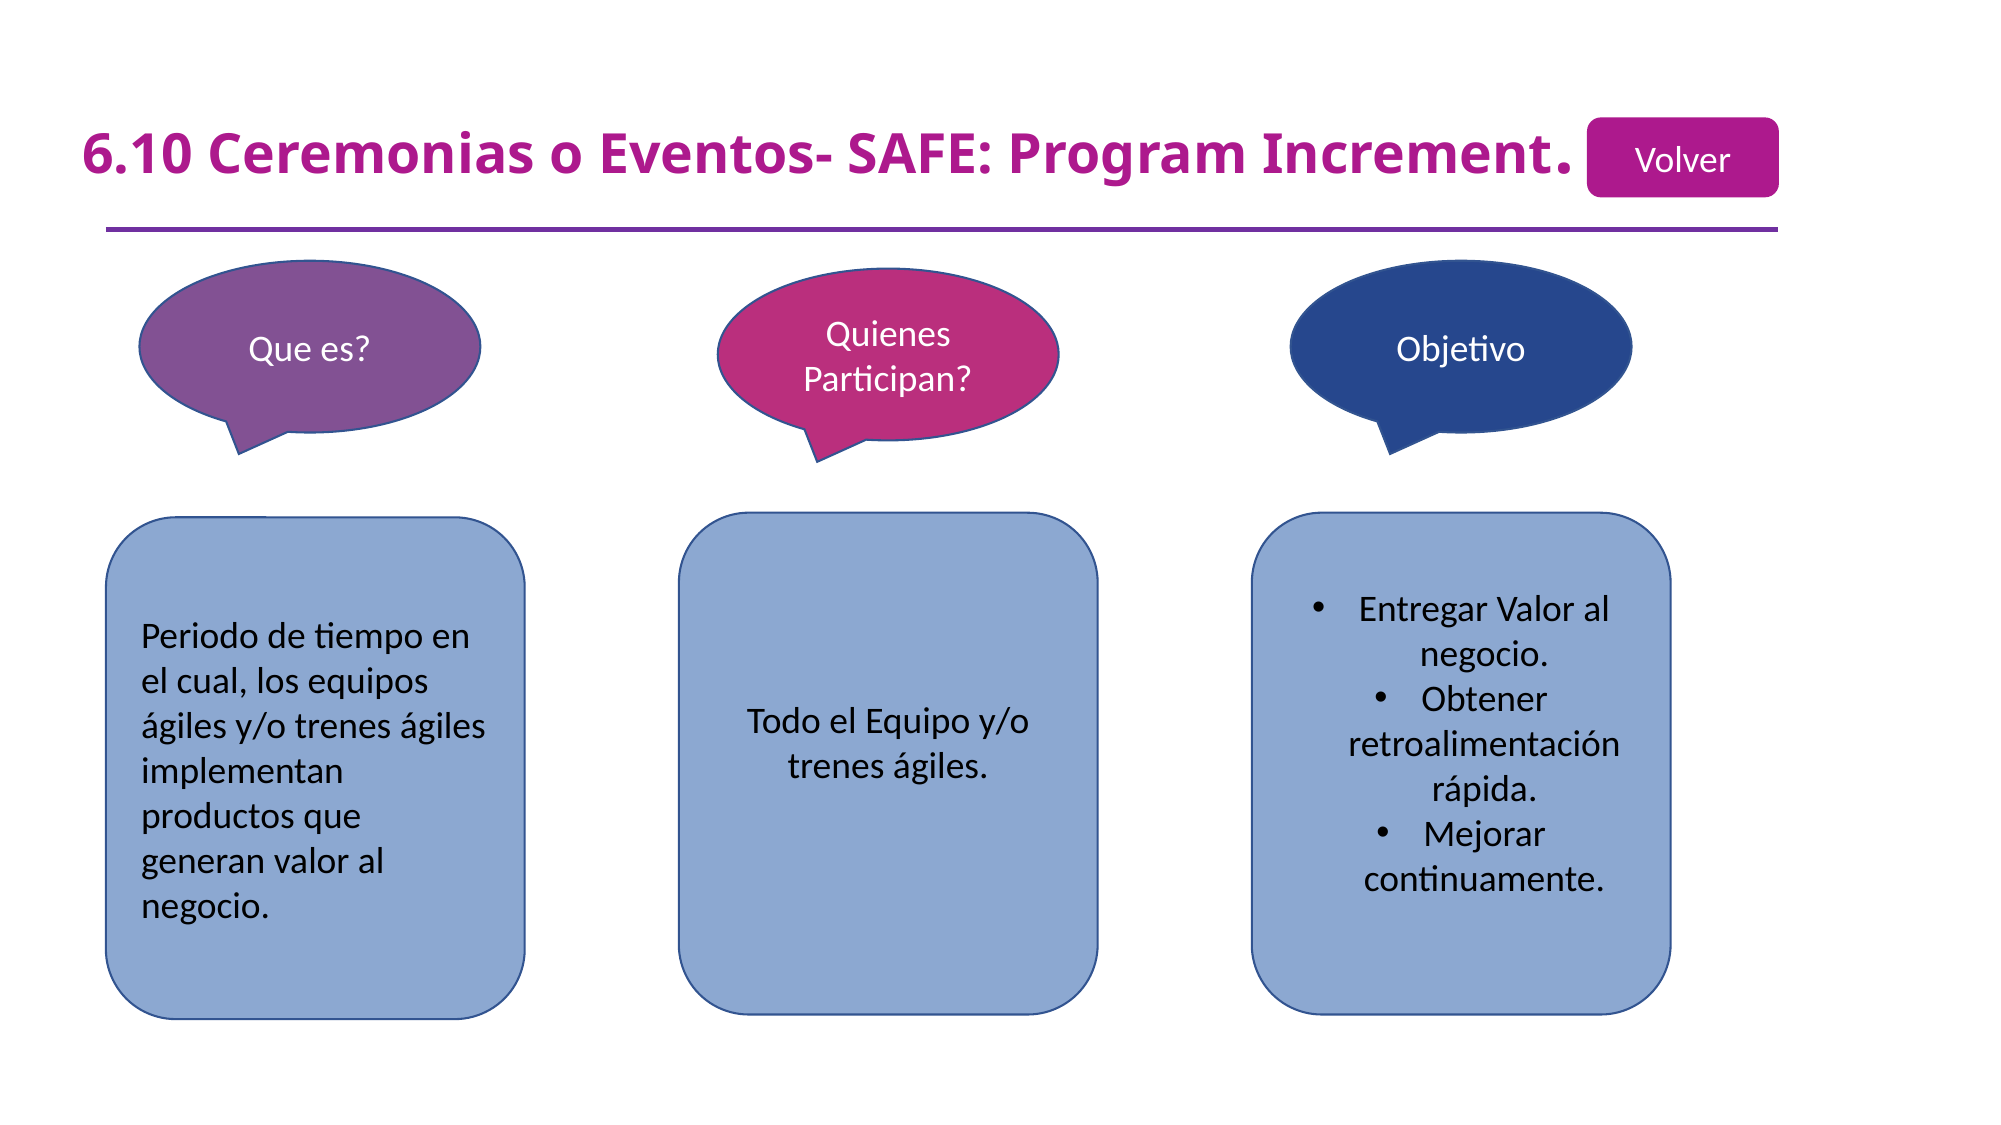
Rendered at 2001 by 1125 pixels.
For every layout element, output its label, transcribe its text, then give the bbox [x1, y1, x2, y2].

text_box Periodo de tiempo en el cual, los equipos ágiles y/o trenes ágiles implementan productos que generan valor al negocio. [104, 516, 526, 1021]
text_box Objetivo [1289, 259, 1633, 456]
text_box Que es? [138, 259, 482, 456]
text_box 6.10 Ceremonias o Eventos- SAFE: Program Increment. [67, 105, 1817, 198]
text_box Todo el Equipo y/o trenes ágiles. [677, 511, 1099, 1016]
text_box Quienes Participan? [716, 267, 1060, 464]
text_box Entregar Valor al negocio. Obtener retroalimentación rápida. Mejorar continuamente. [1250, 511, 1672, 1016]
text_box Volver [1586, 117, 1779, 198]
